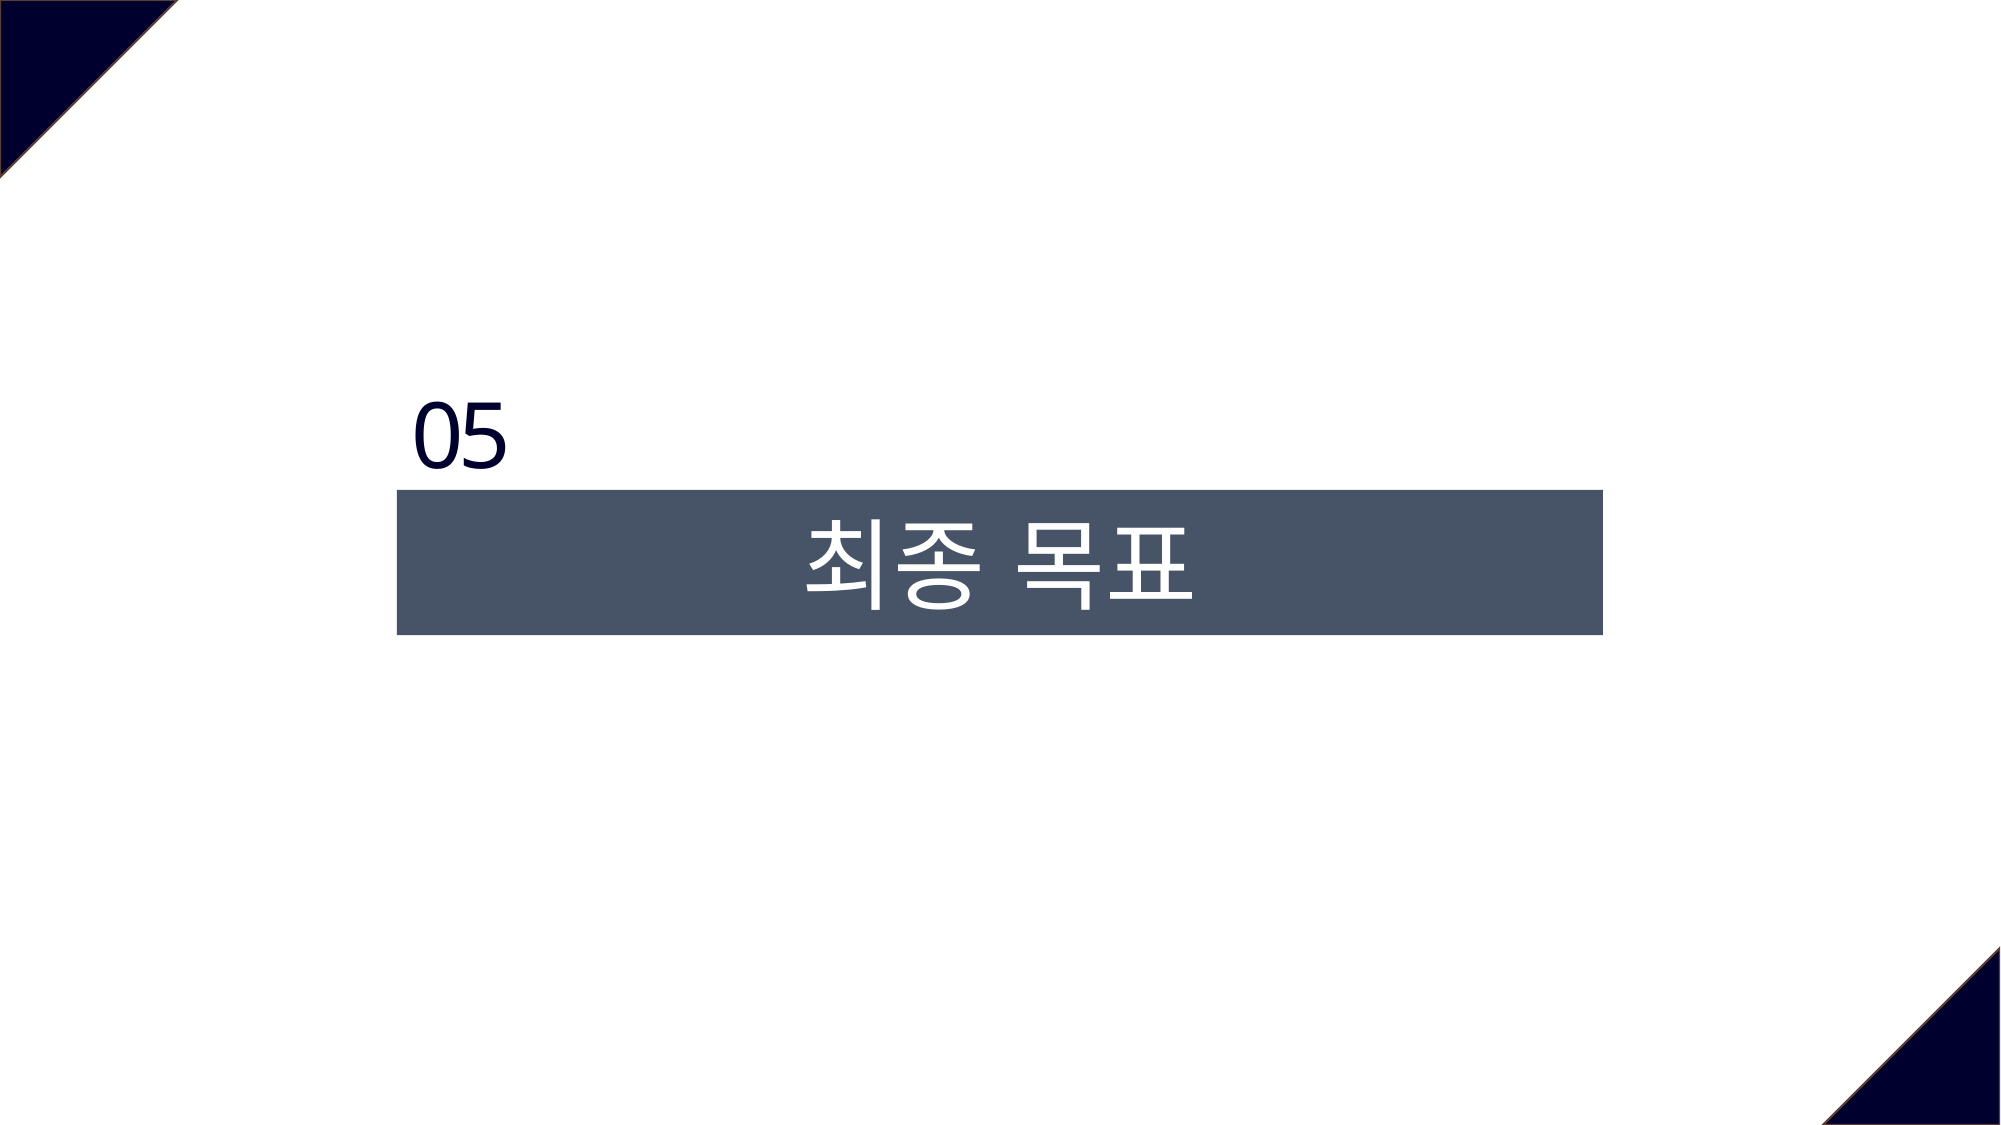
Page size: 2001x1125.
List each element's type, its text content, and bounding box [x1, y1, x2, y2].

text_box 최종 목표 [396, 489, 1604, 636]
text_box 05 [397, 369, 616, 489]
